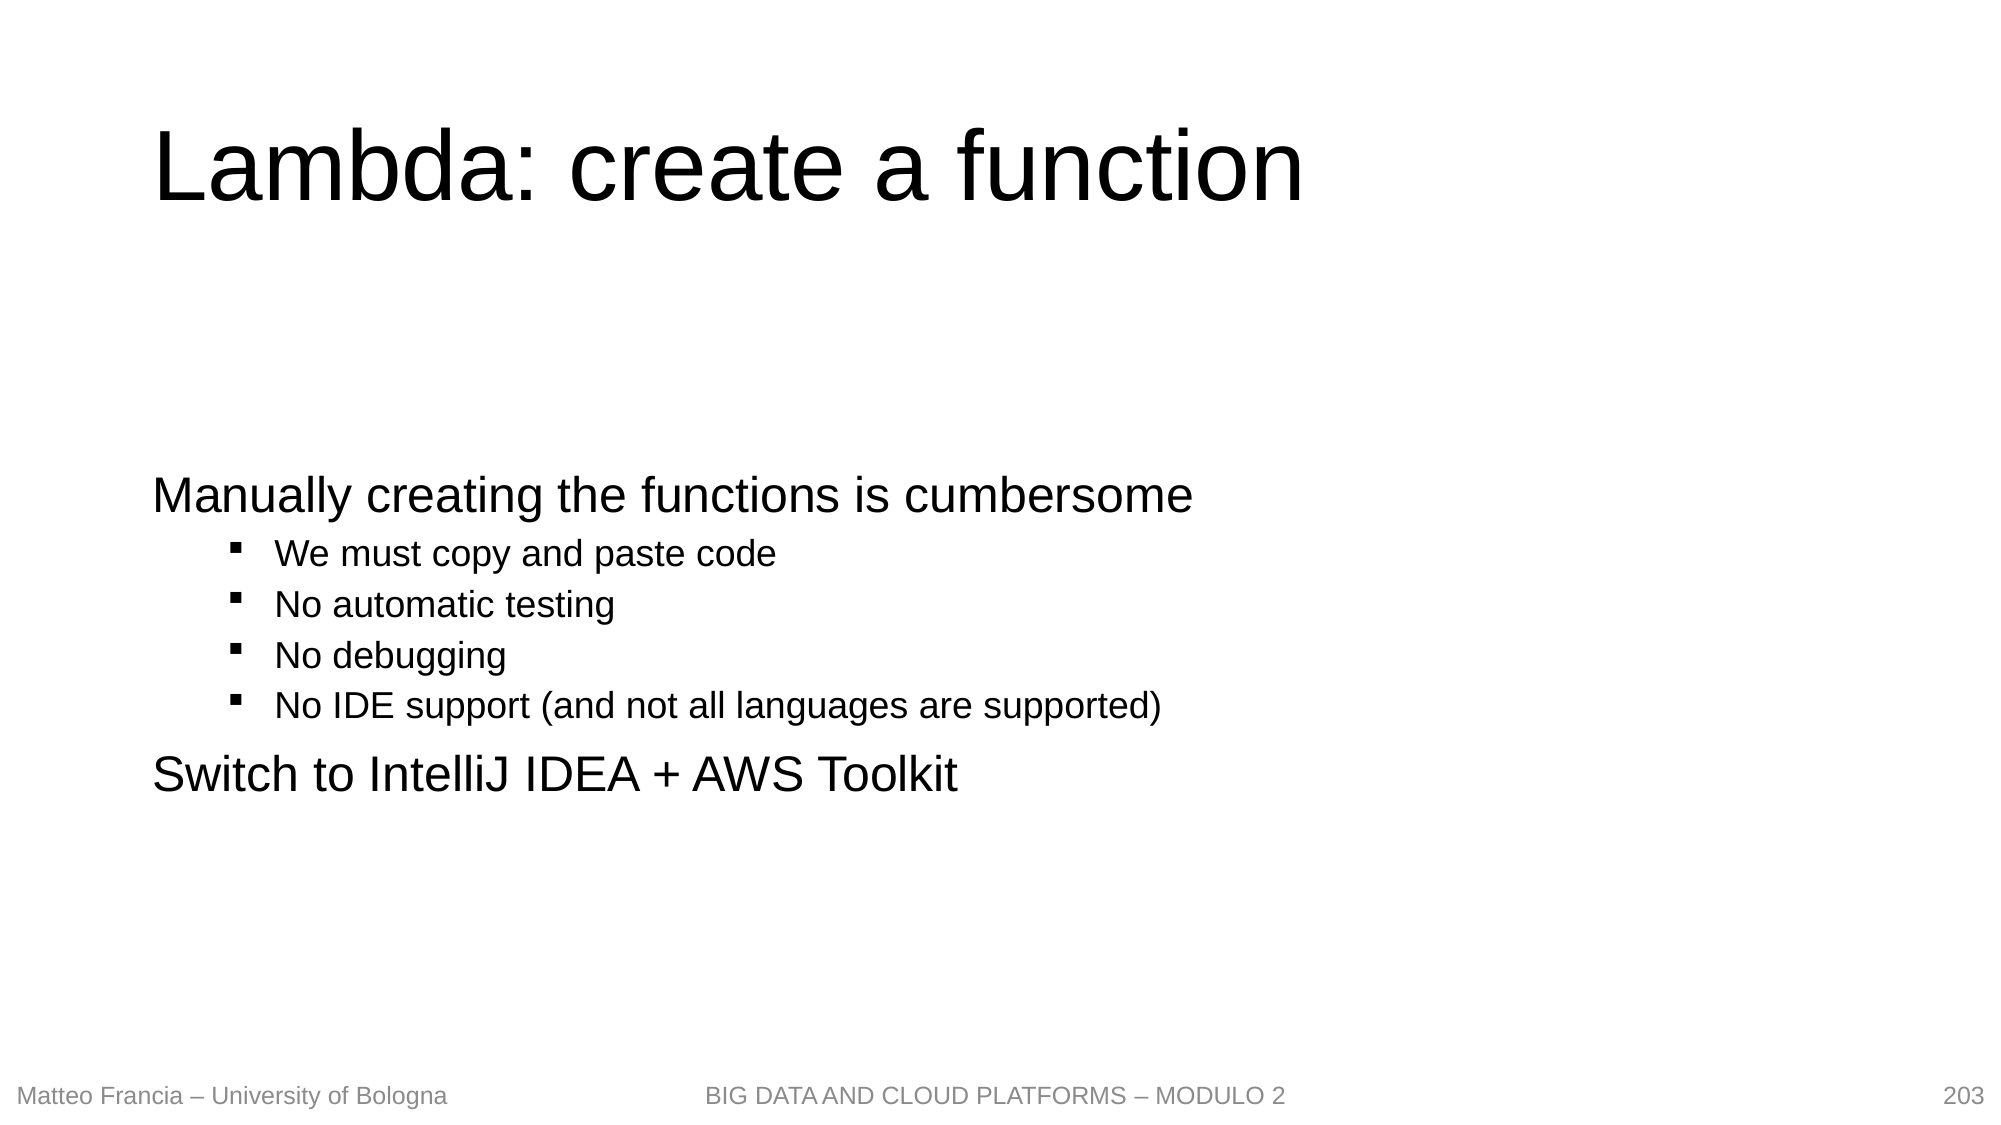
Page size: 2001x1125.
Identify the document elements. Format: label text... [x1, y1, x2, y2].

list Manually creating the functions is cumbersome We must copy and paste code No automatic testing No debugging No IDE support (and not all languages are supported) Switch to IntelliJ IDEA + AWS Toolkit [137, 278, 1863, 993]
slide_number 203 [1550, 1065, 2000, 1125]
title Lambda: create a function [137, 59, 1863, 278]
footer Matteo Francia – University of Bologna [0, 1065, 466, 1125]
